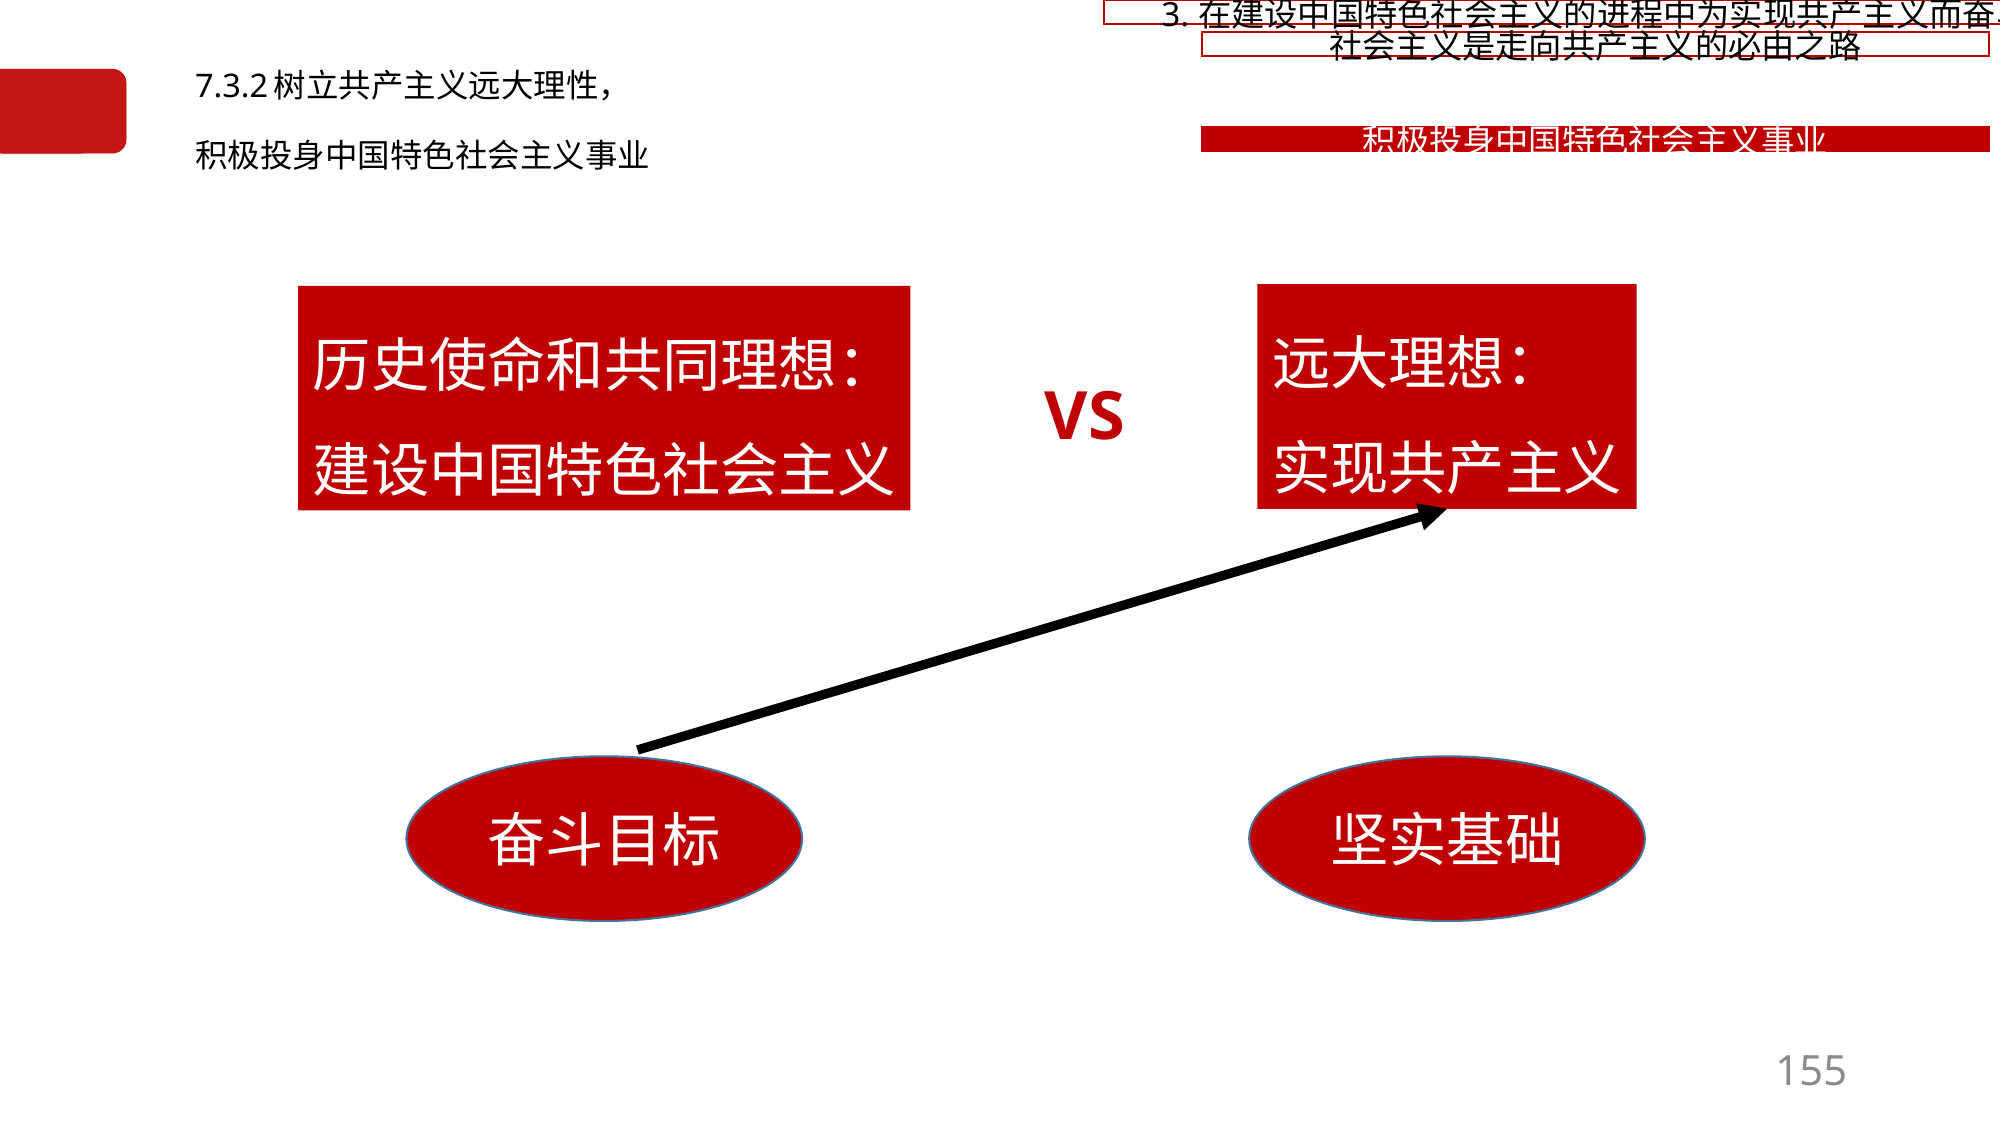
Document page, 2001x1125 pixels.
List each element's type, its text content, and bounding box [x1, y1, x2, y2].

text_box 远大理想： 实现共产主义 [1257, 284, 1637, 509]
text_box 历史使命和共同理想： 建设中国特色社会主义 [298, 285, 911, 511]
text_box 奋斗目标 [405, 755, 804, 922]
slide_number 155 [1412, 1042, 1863, 1103]
title 7.3.2树立共产主义远大理性， 积极投身中国特色社会主义事业 [180, 27, 980, 186]
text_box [637, 498, 1448, 750]
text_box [980, 0, 2000, 247]
text_box VS [1008, 325, 1161, 461]
text_box 坚实基础 [1248, 755, 1646, 922]
